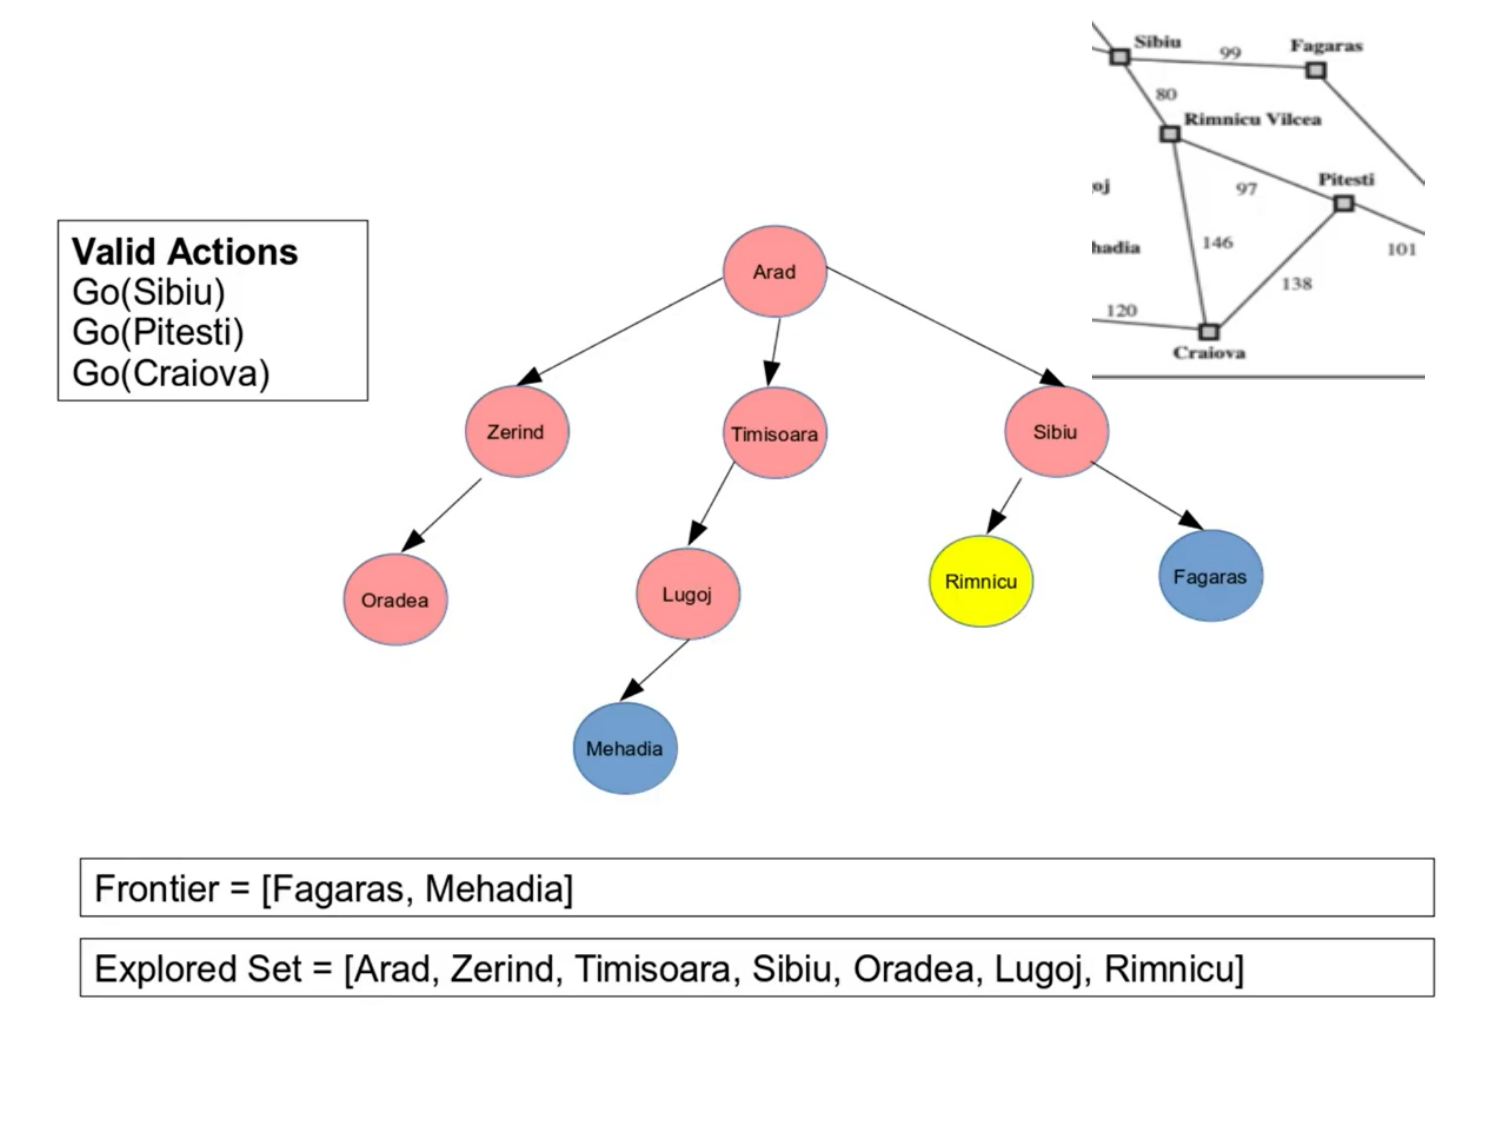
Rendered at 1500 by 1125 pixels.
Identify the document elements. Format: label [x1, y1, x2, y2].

picture [0, 18, 1475, 1024]
